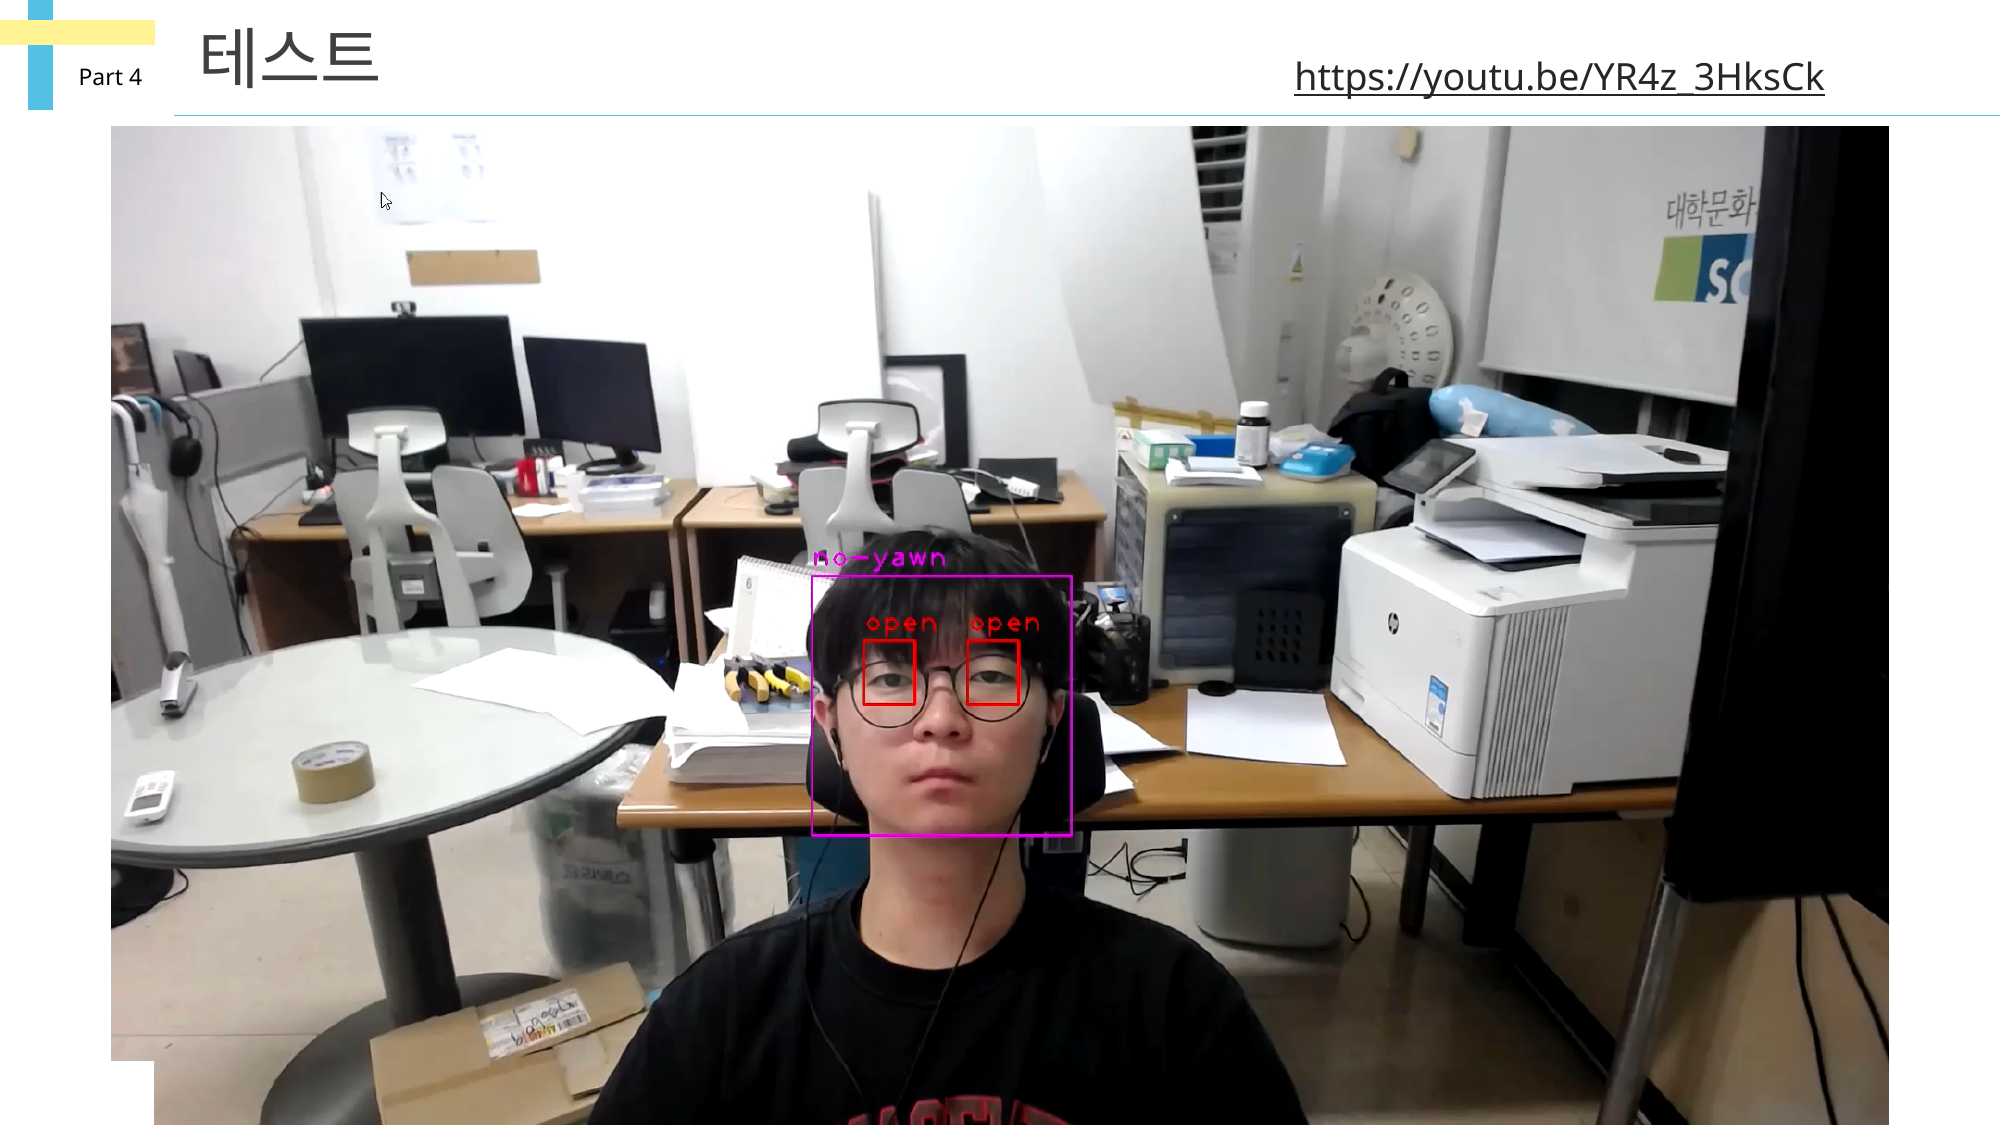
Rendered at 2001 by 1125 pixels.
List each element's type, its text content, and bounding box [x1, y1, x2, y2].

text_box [110, 125, 1890, 1125]
text_box 테스트 [183, 9, 398, 105]
text_box Part 4 [63, 54, 158, 98]
text_box https://youtu.be/YR4z_3HksCk [1186, 42, 2000, 112]
